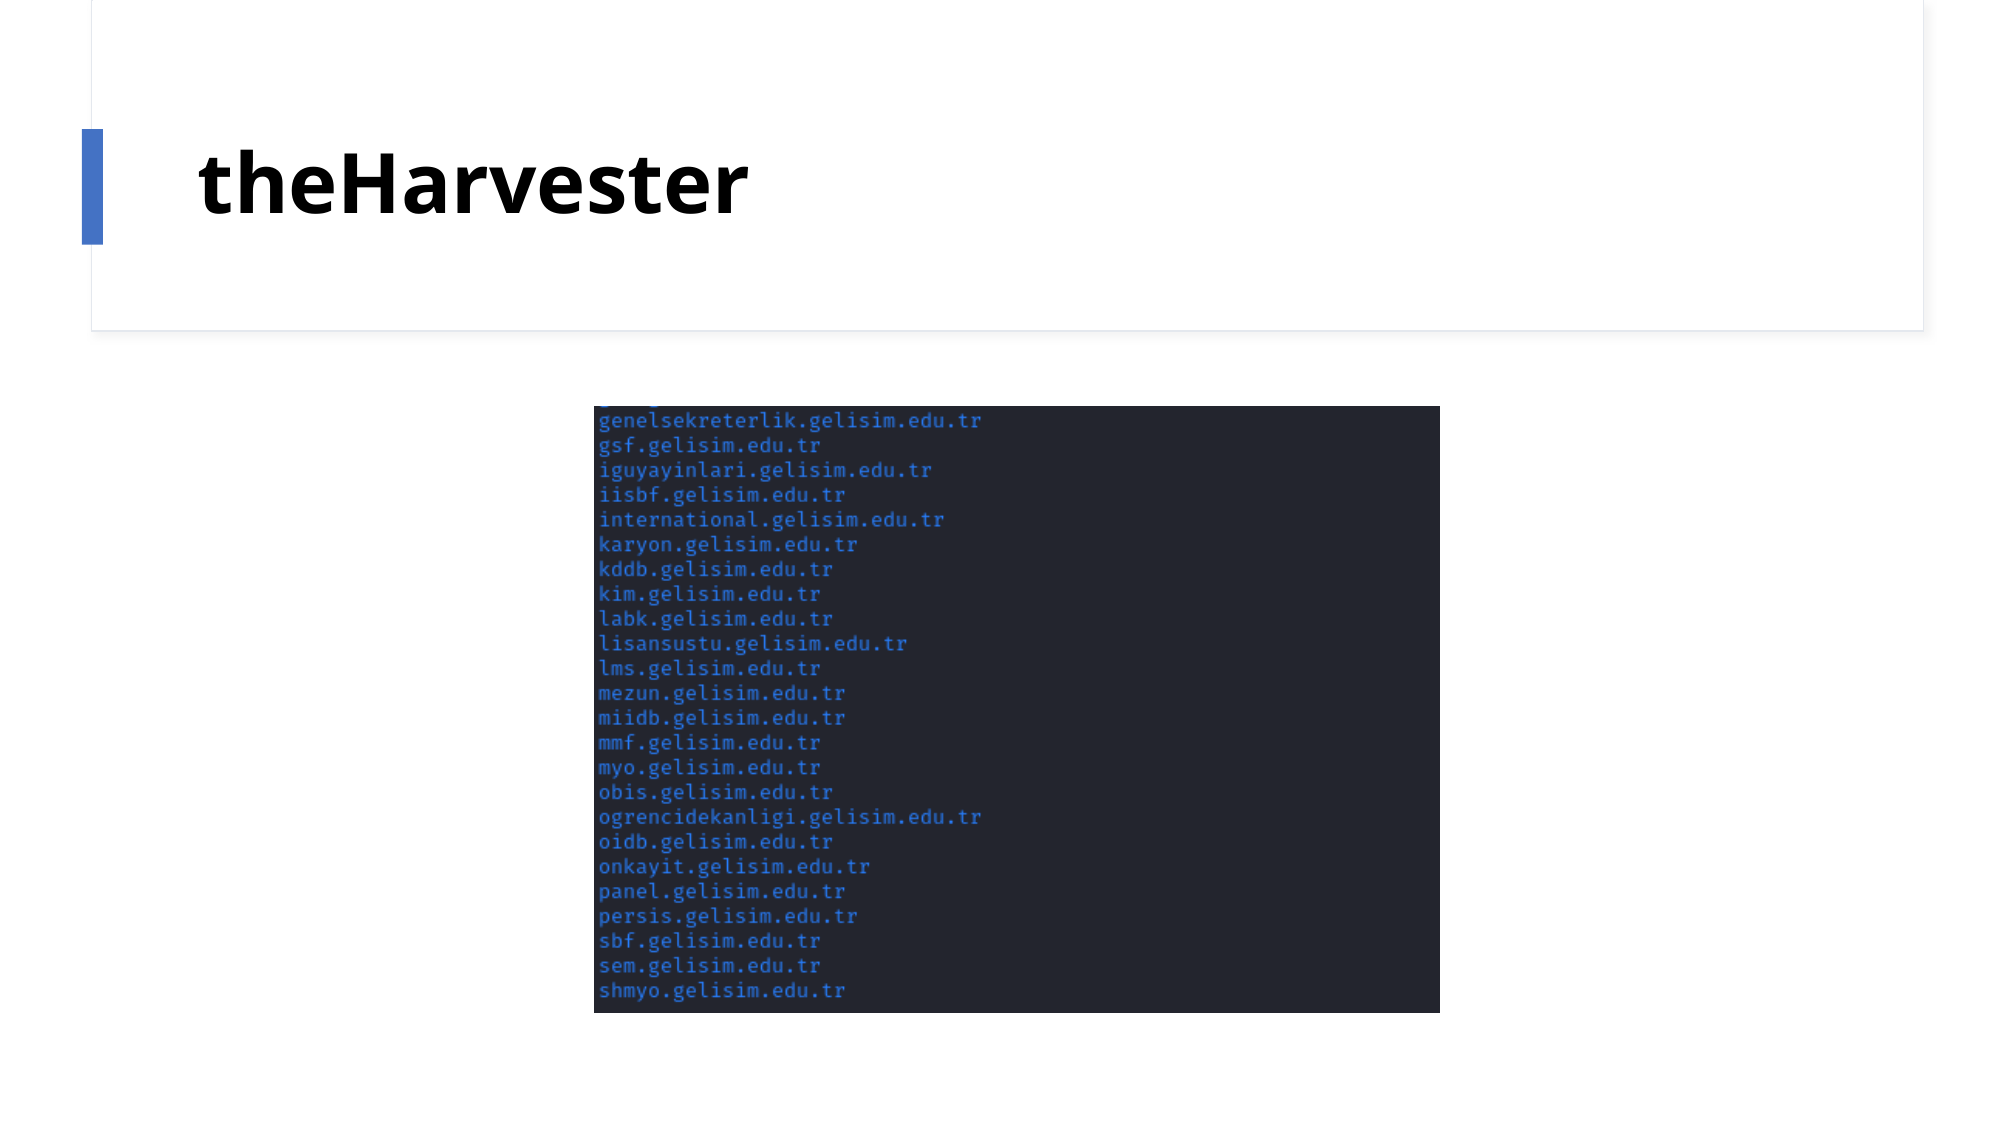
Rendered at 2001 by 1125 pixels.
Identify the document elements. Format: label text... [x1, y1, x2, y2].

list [594, 406, 1440, 1013]
title theHarvester [183, 90, 1851, 284]
